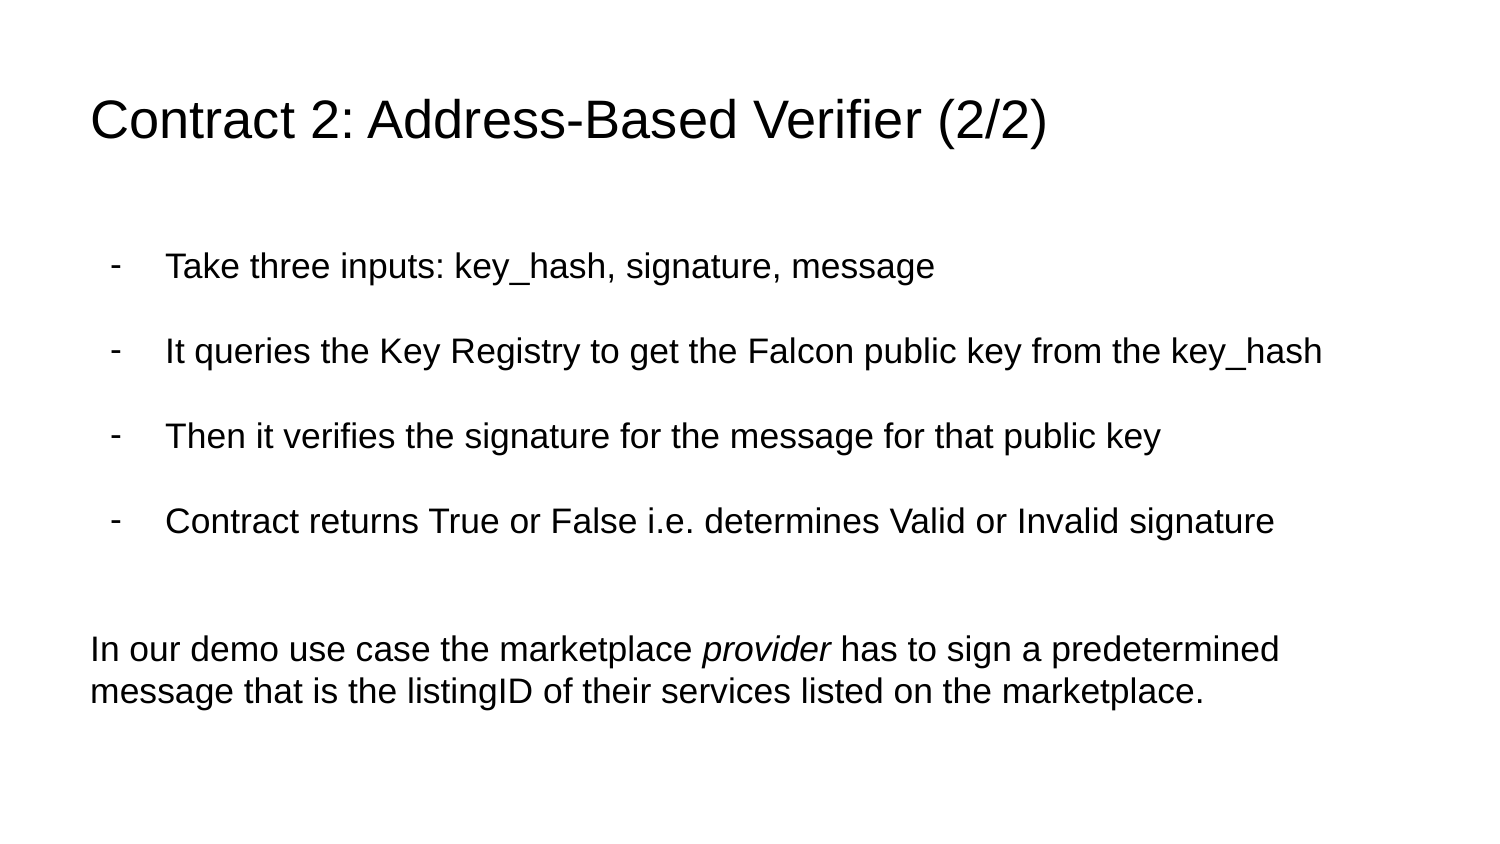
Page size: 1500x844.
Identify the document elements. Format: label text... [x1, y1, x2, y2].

text_box Take three inputs: key_hash, signature, message It queries the Key Registry to get the Falcon public key from the key_hash Then it verifies the signature for the message for that public key Contract returns True or False i.e. determines Valid or Invalid signature In our demo use case the marketplace provider has to sign a predetermined message that is the listingID of their services listed on the marketplace. [75, 227, 1350, 789]
text_box Contract 2: Address-Based Verifier (2/2) [75, 69, 1302, 219]
